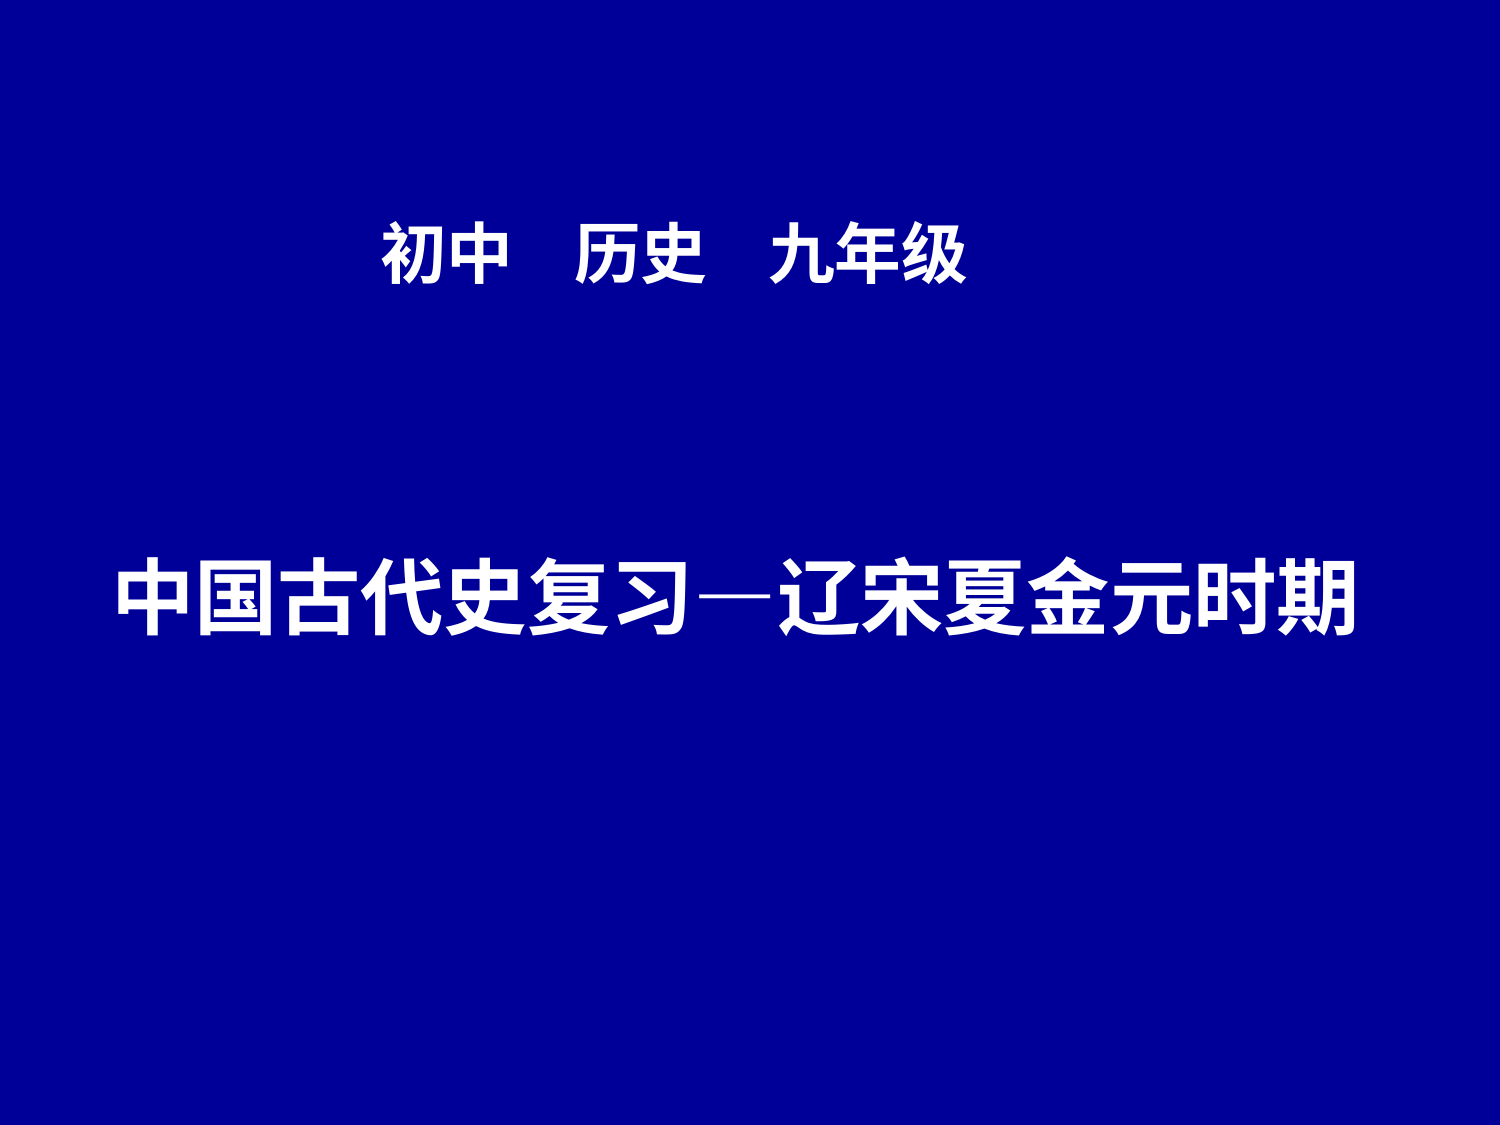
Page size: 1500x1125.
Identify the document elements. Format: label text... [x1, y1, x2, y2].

text_box 初中 历史 九年级 [365, 204, 985, 299]
text_box 中国古代史复习—辽宋夏金元时期 [96, 487, 1375, 653]
